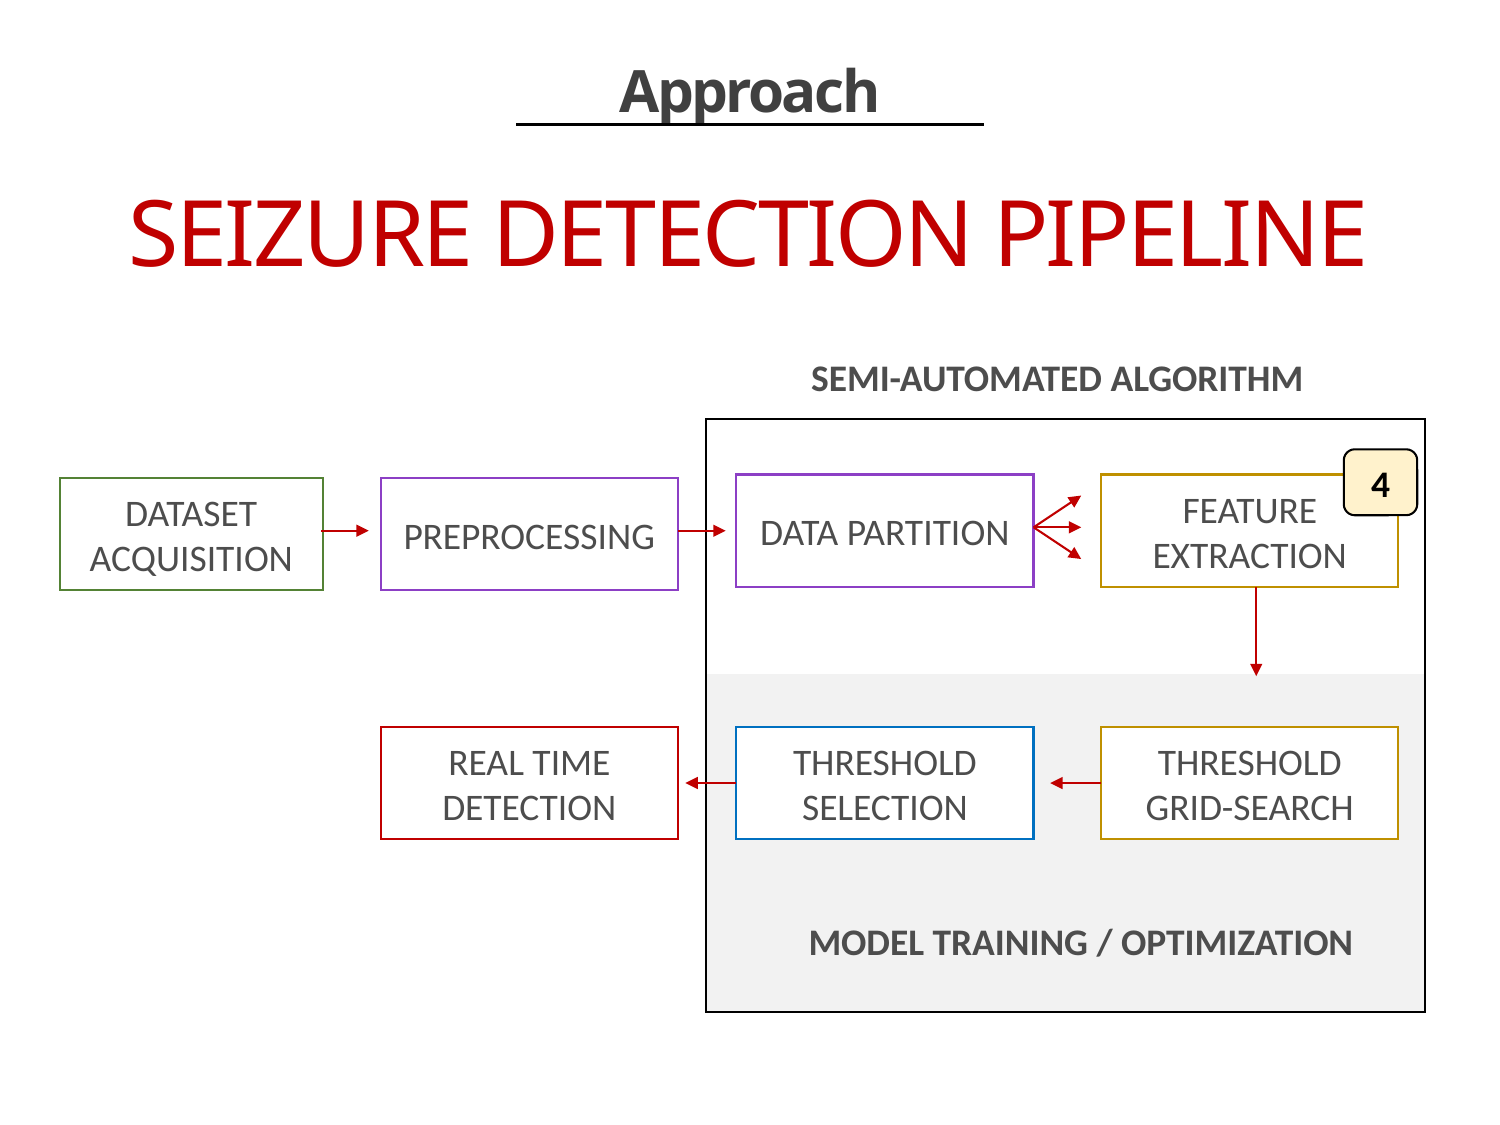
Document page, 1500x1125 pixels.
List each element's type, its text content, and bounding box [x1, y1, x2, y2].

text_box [1033, 528, 1082, 560]
text_box DATASET ACQUISITION [59, 477, 324, 591]
text_box PREPROCESSING [380, 477, 679, 591]
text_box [1033, 495, 1082, 528]
text_box SEIZURE DETECTION PIPELINE [0, 112, 1499, 293]
text_box Approach [516, 29, 984, 113]
text_box 4 [1342, 448, 1419, 517]
text_box [705, 418, 1426, 1013]
text_box SEMI-AUTOMATED ALGORITHM [733, 346, 1382, 407]
text_box REAL TIME DETECTION [380, 726, 679, 840]
